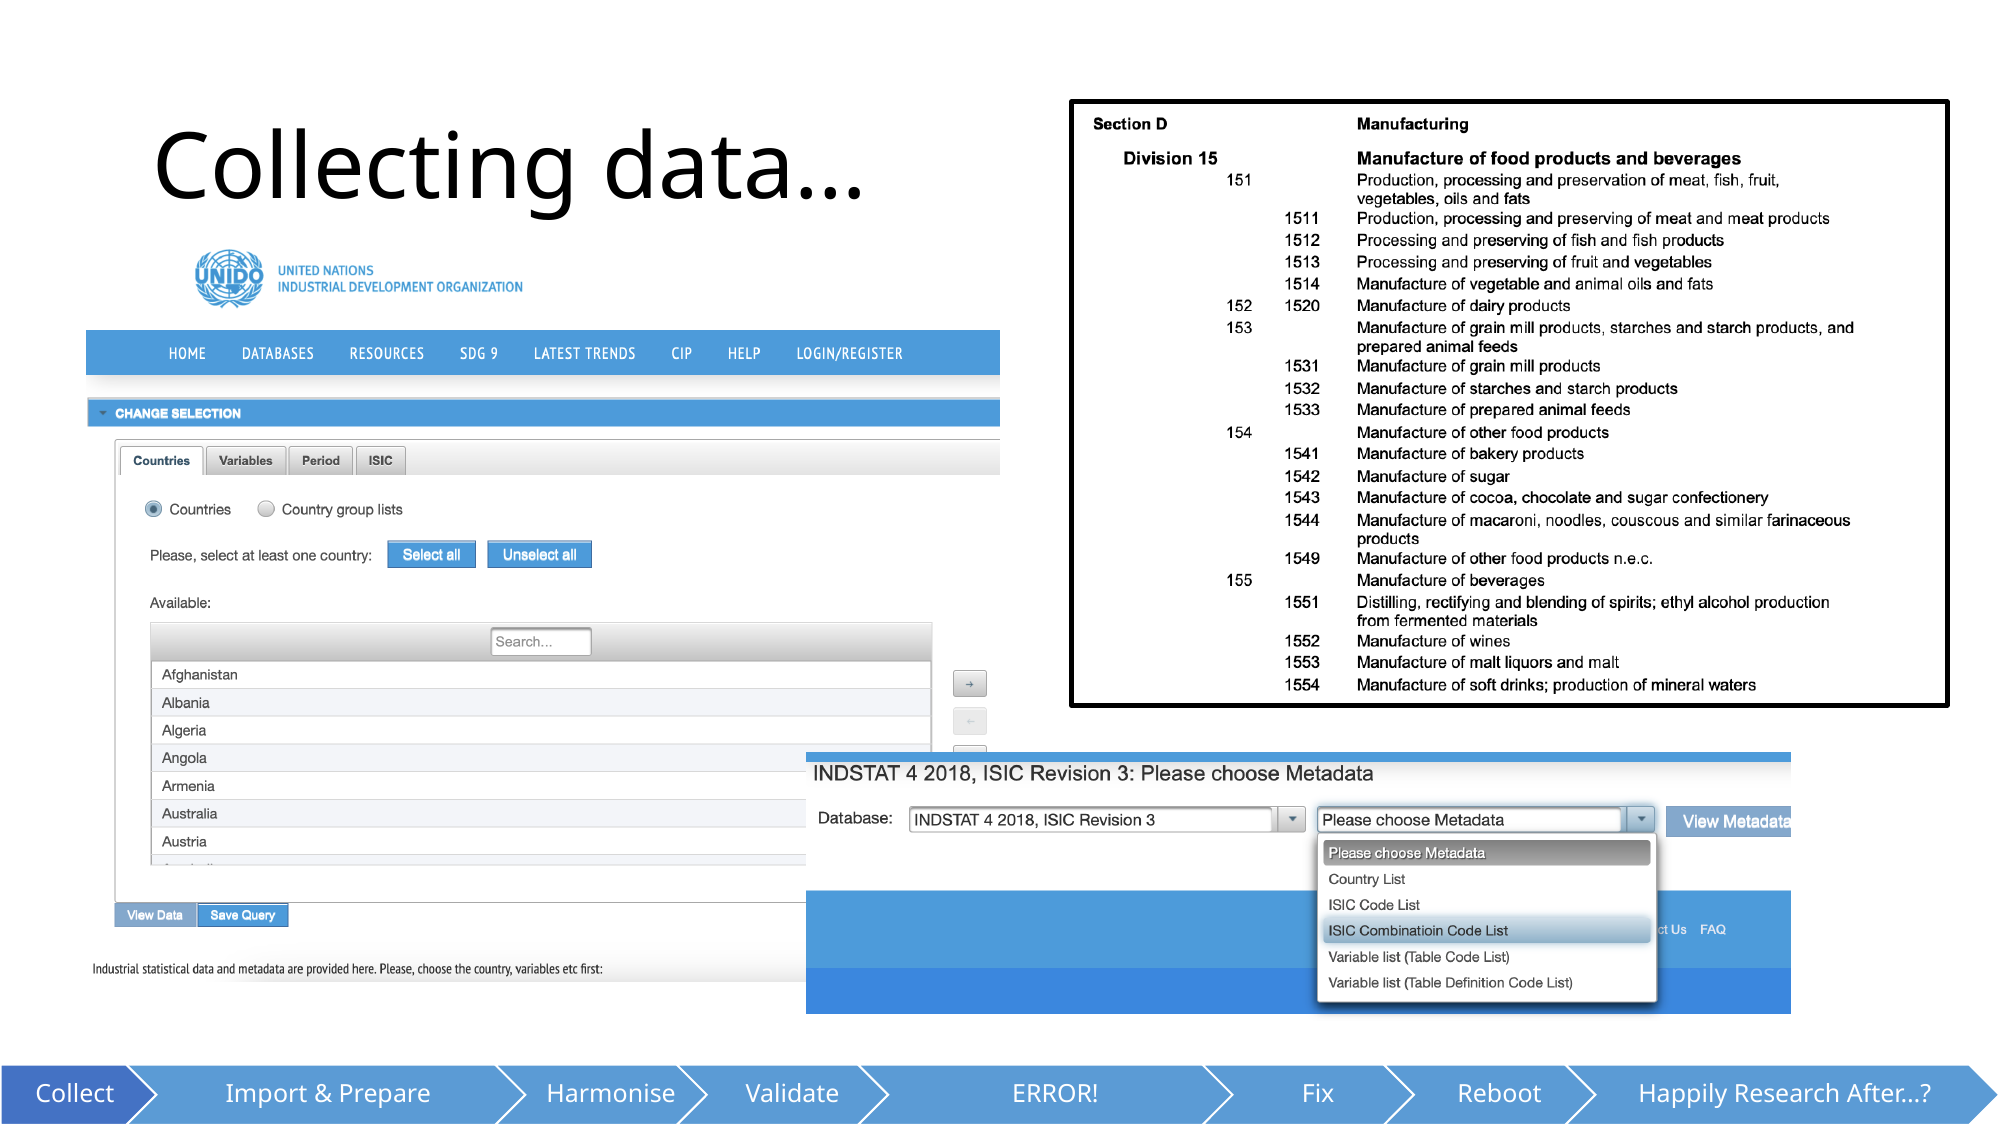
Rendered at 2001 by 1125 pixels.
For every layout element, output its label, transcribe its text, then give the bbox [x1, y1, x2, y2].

text_box Collect [0, 1063, 158, 1125]
picture [1073, 104, 1945, 703]
title Collecting data… [137, 59, 1863, 278]
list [806, 752, 1791, 1021]
picture [86, 233, 1000, 982]
